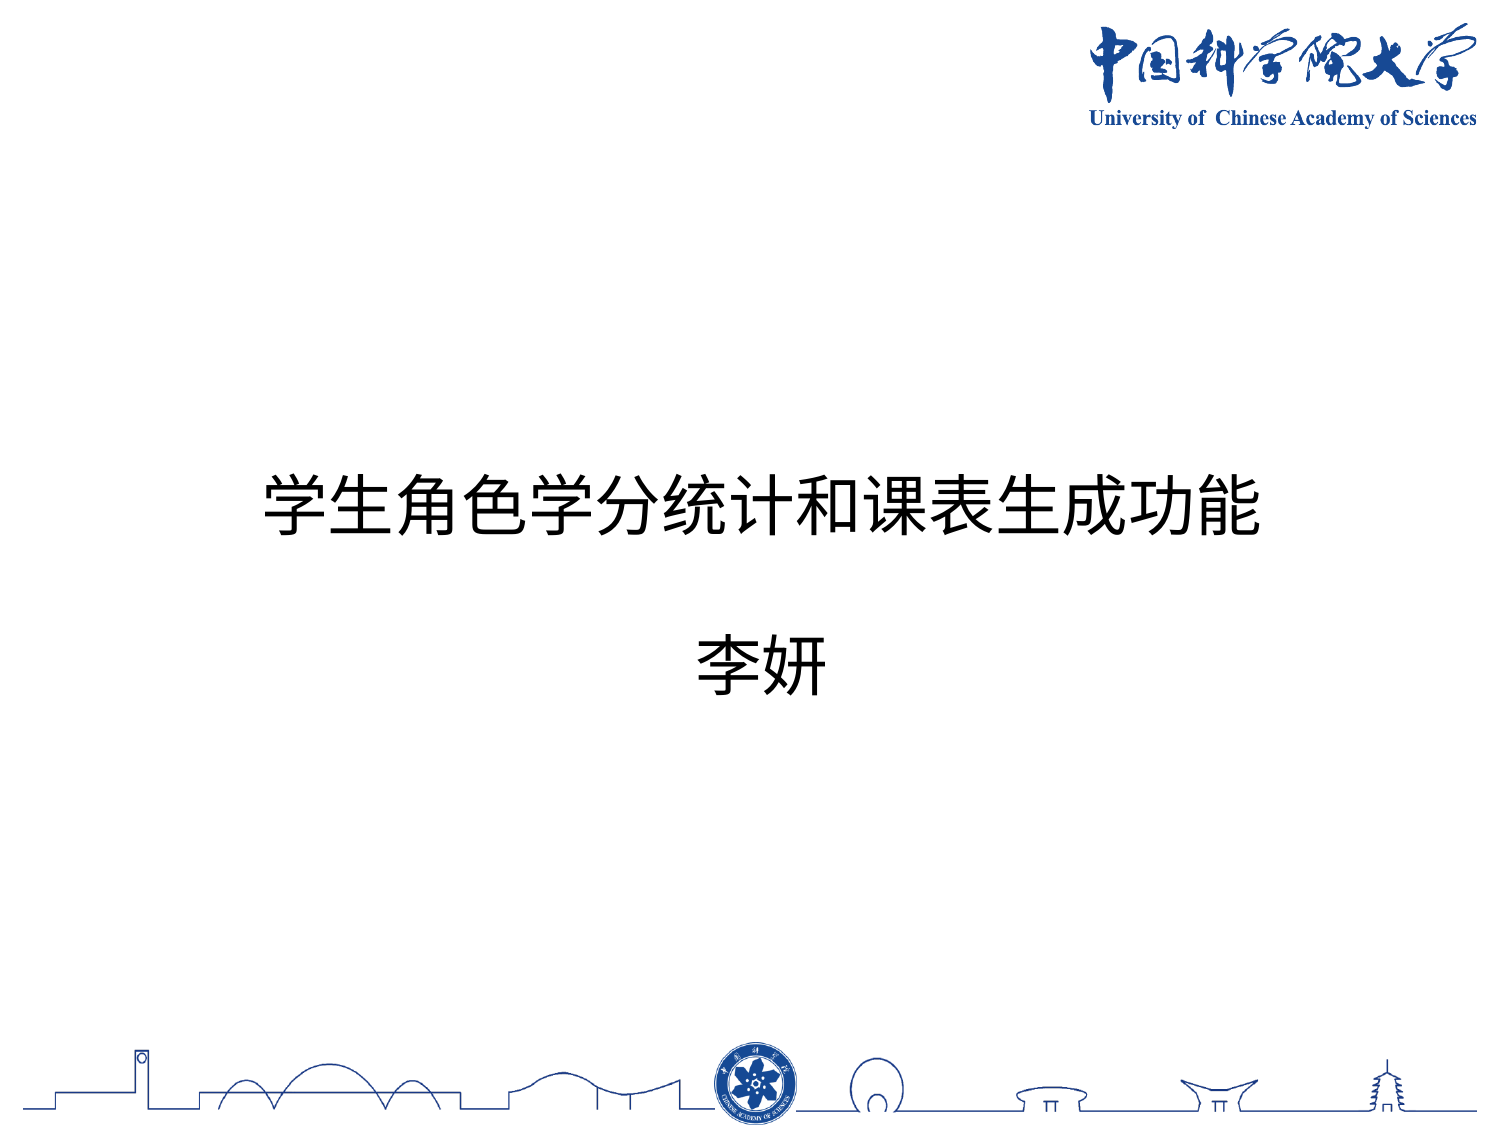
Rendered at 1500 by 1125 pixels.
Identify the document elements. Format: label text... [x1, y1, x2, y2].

text_box 学生角色学分统计和课表生成功能 李妍 [88, 456, 1436, 711]
picture [1078, 23, 1477, 129]
picture [23, 1039, 1477, 1125]
